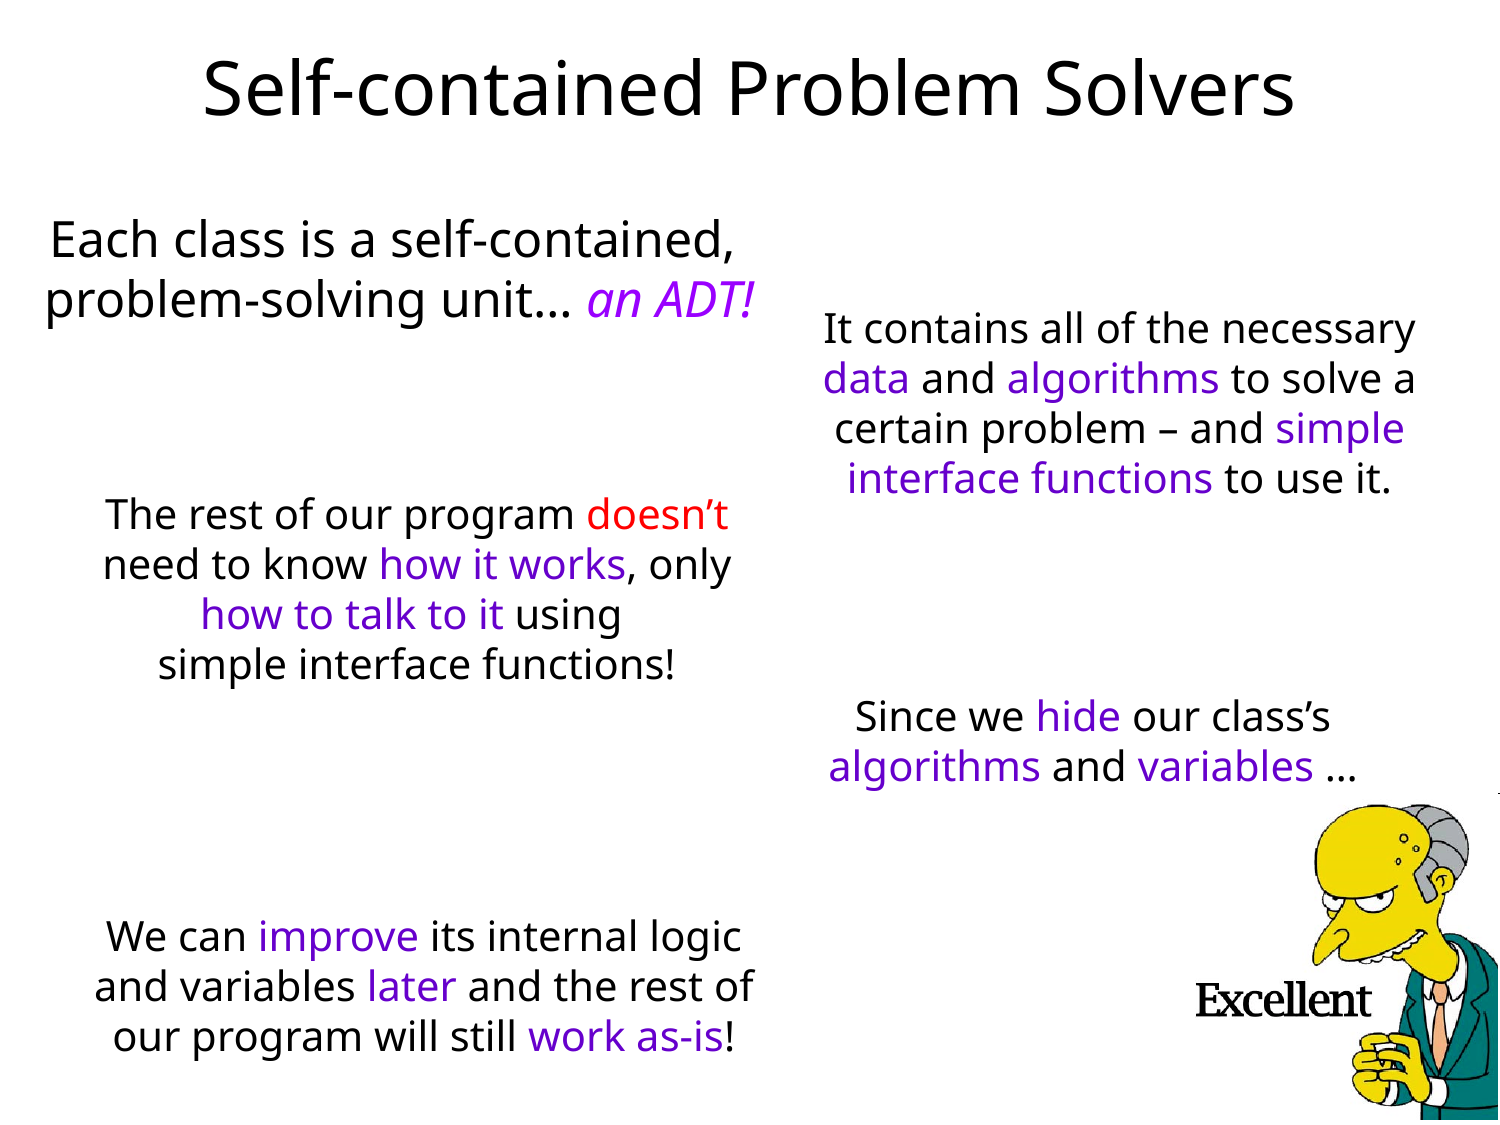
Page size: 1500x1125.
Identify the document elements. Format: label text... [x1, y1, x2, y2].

text_box The rest of our program doesn’t need to know how it works, only how to talk to it using simple interface functions! [72, 480, 761, 695]
text_box We can improve its internal logic and variables later and the rest of our program will still work as-is! [60, 902, 787, 1068]
text_box Each class is a self-contained, problem-solving unit… an ADT! [21, 199, 778, 335]
text_box Since we hide our class’s algorithms and variables … [798, 682, 1388, 797]
text_box It contains all of the necessary data and algorithms to solve a certain problem – and simple interface functions to use it. [775, 293, 1464, 509]
title Self-contained Problem Solvers [75, 0, 1425, 180]
picture [1173, 793, 1500, 1120]
